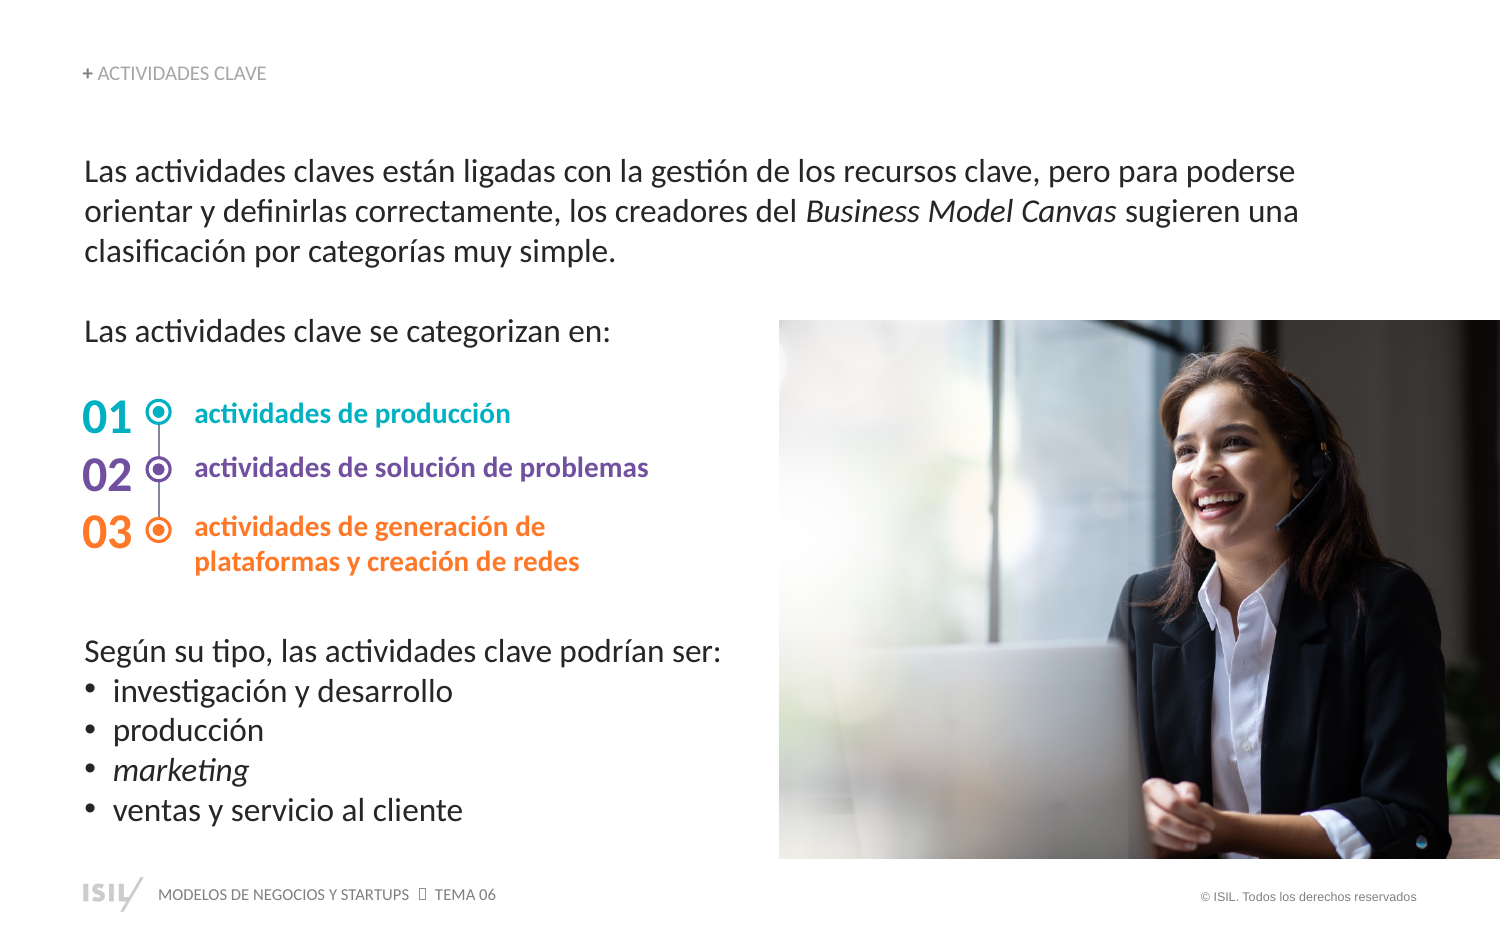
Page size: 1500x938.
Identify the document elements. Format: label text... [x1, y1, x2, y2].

text_box 03 [67, 498, 134, 559]
text_box actividades de producción [194, 394, 698, 430]
picture [779, 320, 1500, 859]
text_box actividades de solución de problemas [194, 447, 698, 483]
text_box + ACTIVIDADES CLAVE [82, 61, 721, 85]
text_box Las actividades claves están ligadas con la gestión de los recursos clave, pero para poderse orientar y definirlas correctamente, los creadores del Business Model Canvas sugieren una clasificación por categorías muy simple. Las actividades clave se categorizan en: Según su tipo, las actividades clave podrían ser: investigación y desarrollo producción marketing ventas y servicio al cliente [82, 149, 1368, 829]
text_box 01 [67, 383, 134, 441]
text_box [146, 457, 171, 481]
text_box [146, 518, 171, 542]
text_box 02 [67, 441, 134, 498]
text_box actividades de generación de plataformas y creación de redes [194, 507, 698, 578]
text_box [146, 400, 171, 424]
